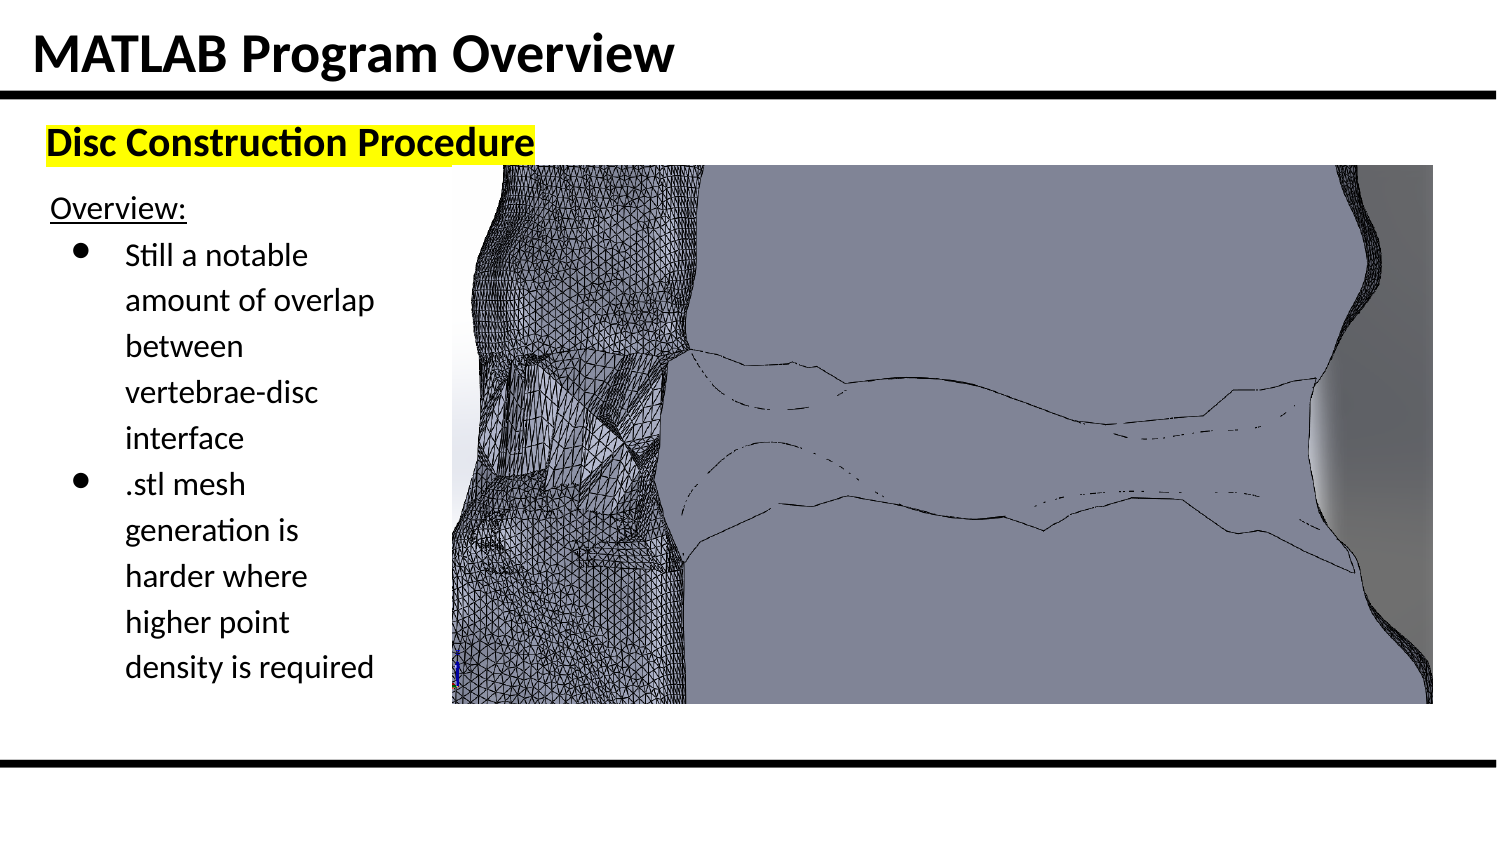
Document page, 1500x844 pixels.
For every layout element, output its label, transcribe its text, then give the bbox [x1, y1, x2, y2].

text_box [0, 759, 1497, 768]
text_box [0, 90, 1497, 100]
text_box MATLAB Program Overview [21, 10, 1479, 90]
text_box Overview: Still a notable amount of overlap between vertebrae-disc interface .stl mesh generation is harder where higher point density is required [34, 173, 396, 694]
picture [452, 164, 1433, 704]
text_box Disc Construction Procedure [34, 101, 574, 171]
